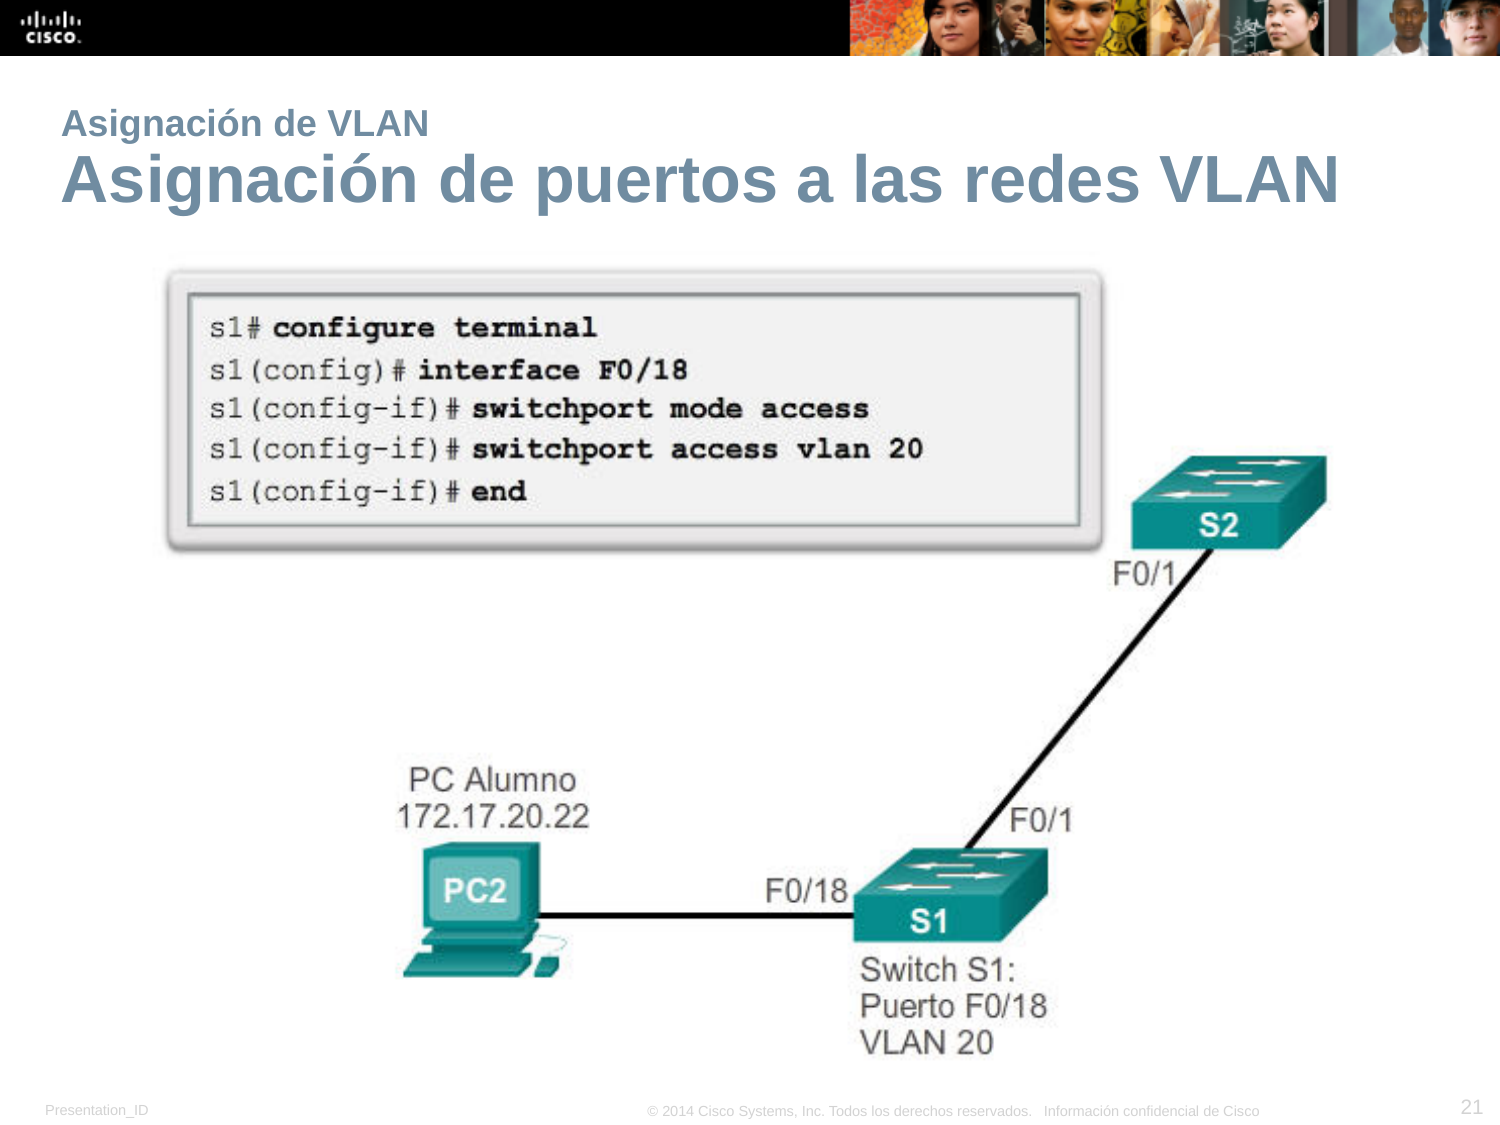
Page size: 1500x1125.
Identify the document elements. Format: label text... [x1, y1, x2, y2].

title Asignación de VLAN Asignación de puertos a las redes VLAN [47, 85, 1384, 224]
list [121, 220, 1392, 1099]
picture [0, 0, 1500, 56]
